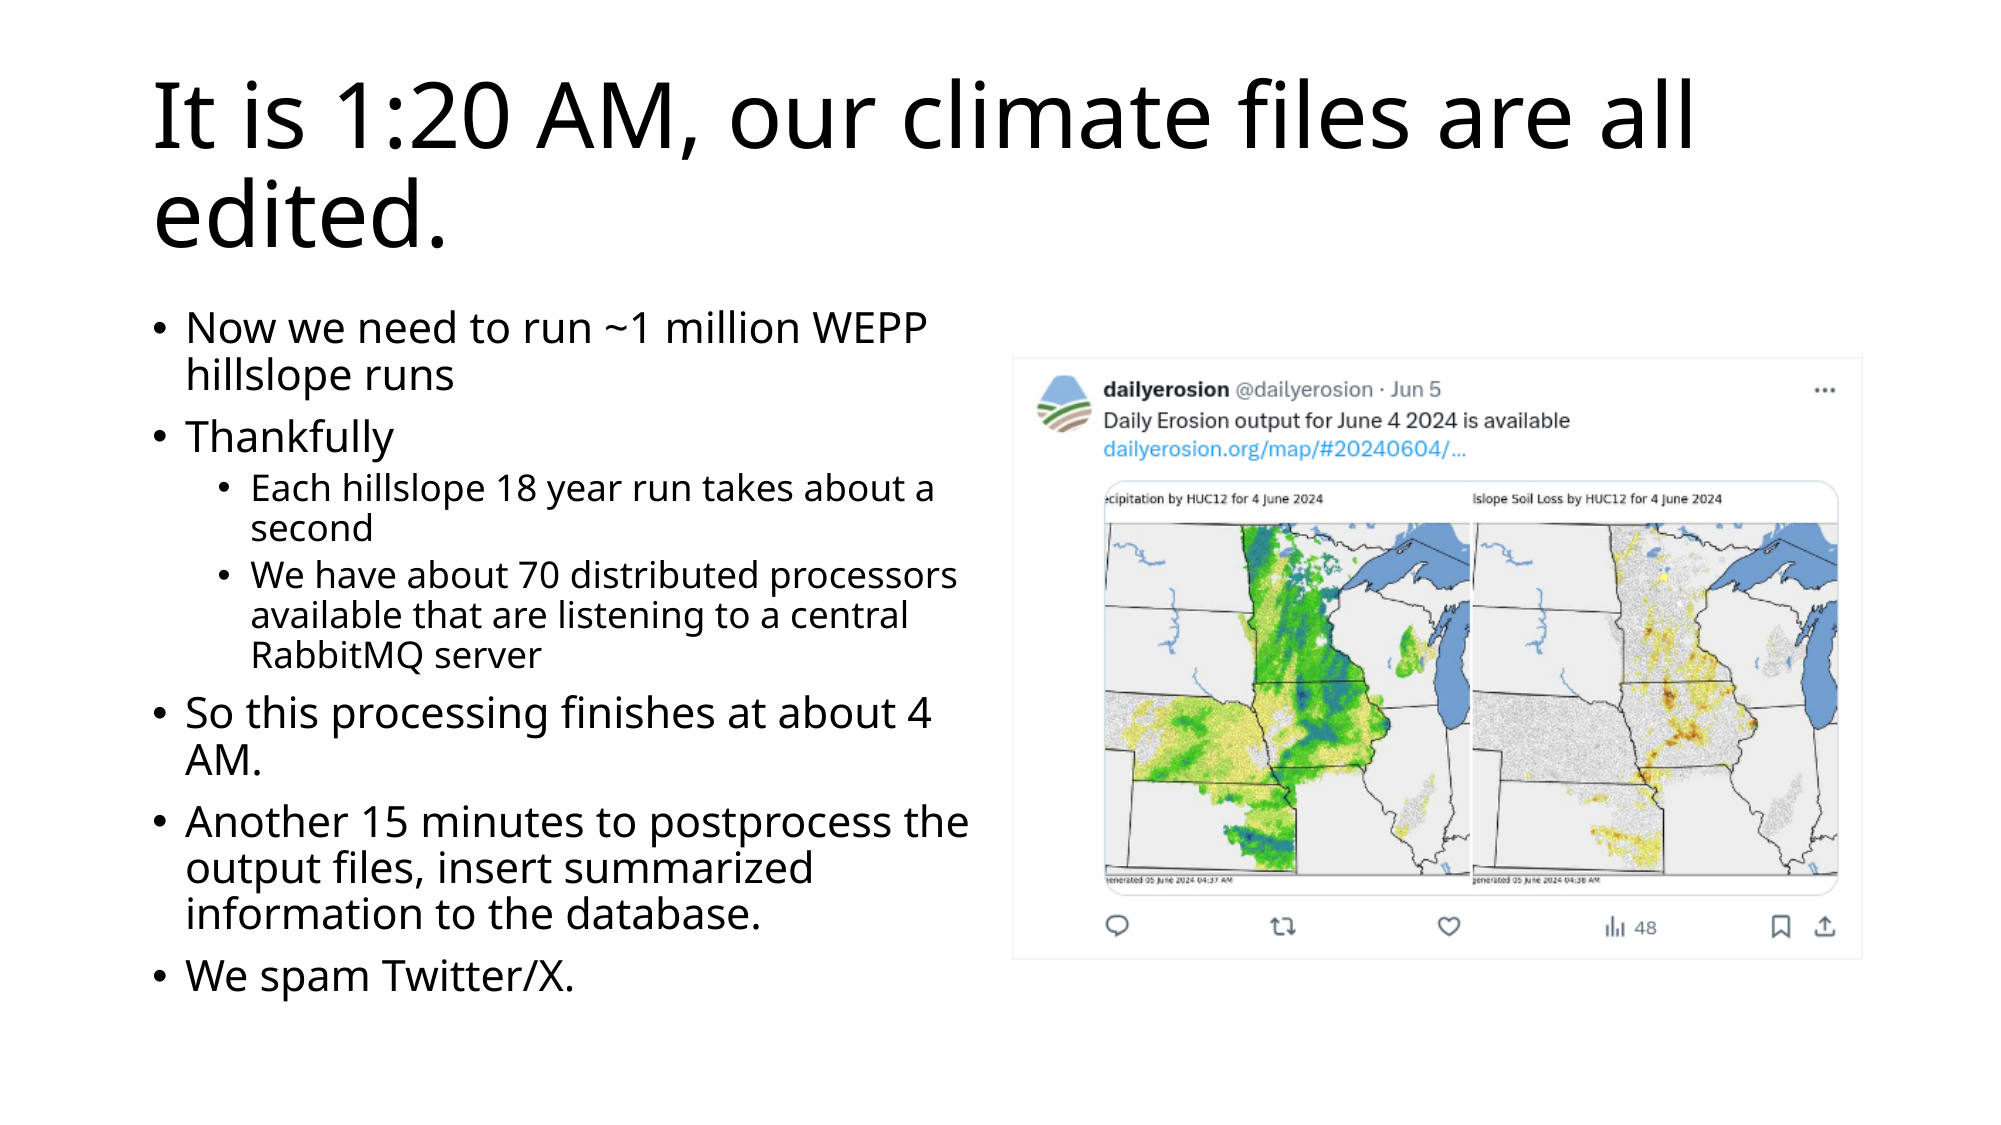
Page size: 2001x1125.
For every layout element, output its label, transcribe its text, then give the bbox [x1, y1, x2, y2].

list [1011, 352, 1863, 961]
title It is 1:20 AM, our climate files are all edited. [137, 59, 1863, 278]
list Now we need to run ~1 million WEPP hillslope runs Thankfully Each hillslope 18 year run takes about a second We have about 70 distributed processors available that are listening to a central RabbitMQ server So this processing finishes at about 4 AM. Another 15 minutes to postprocess the output files, insert summarized information to the database. We spam Twitter/X. [137, 299, 988, 1014]
